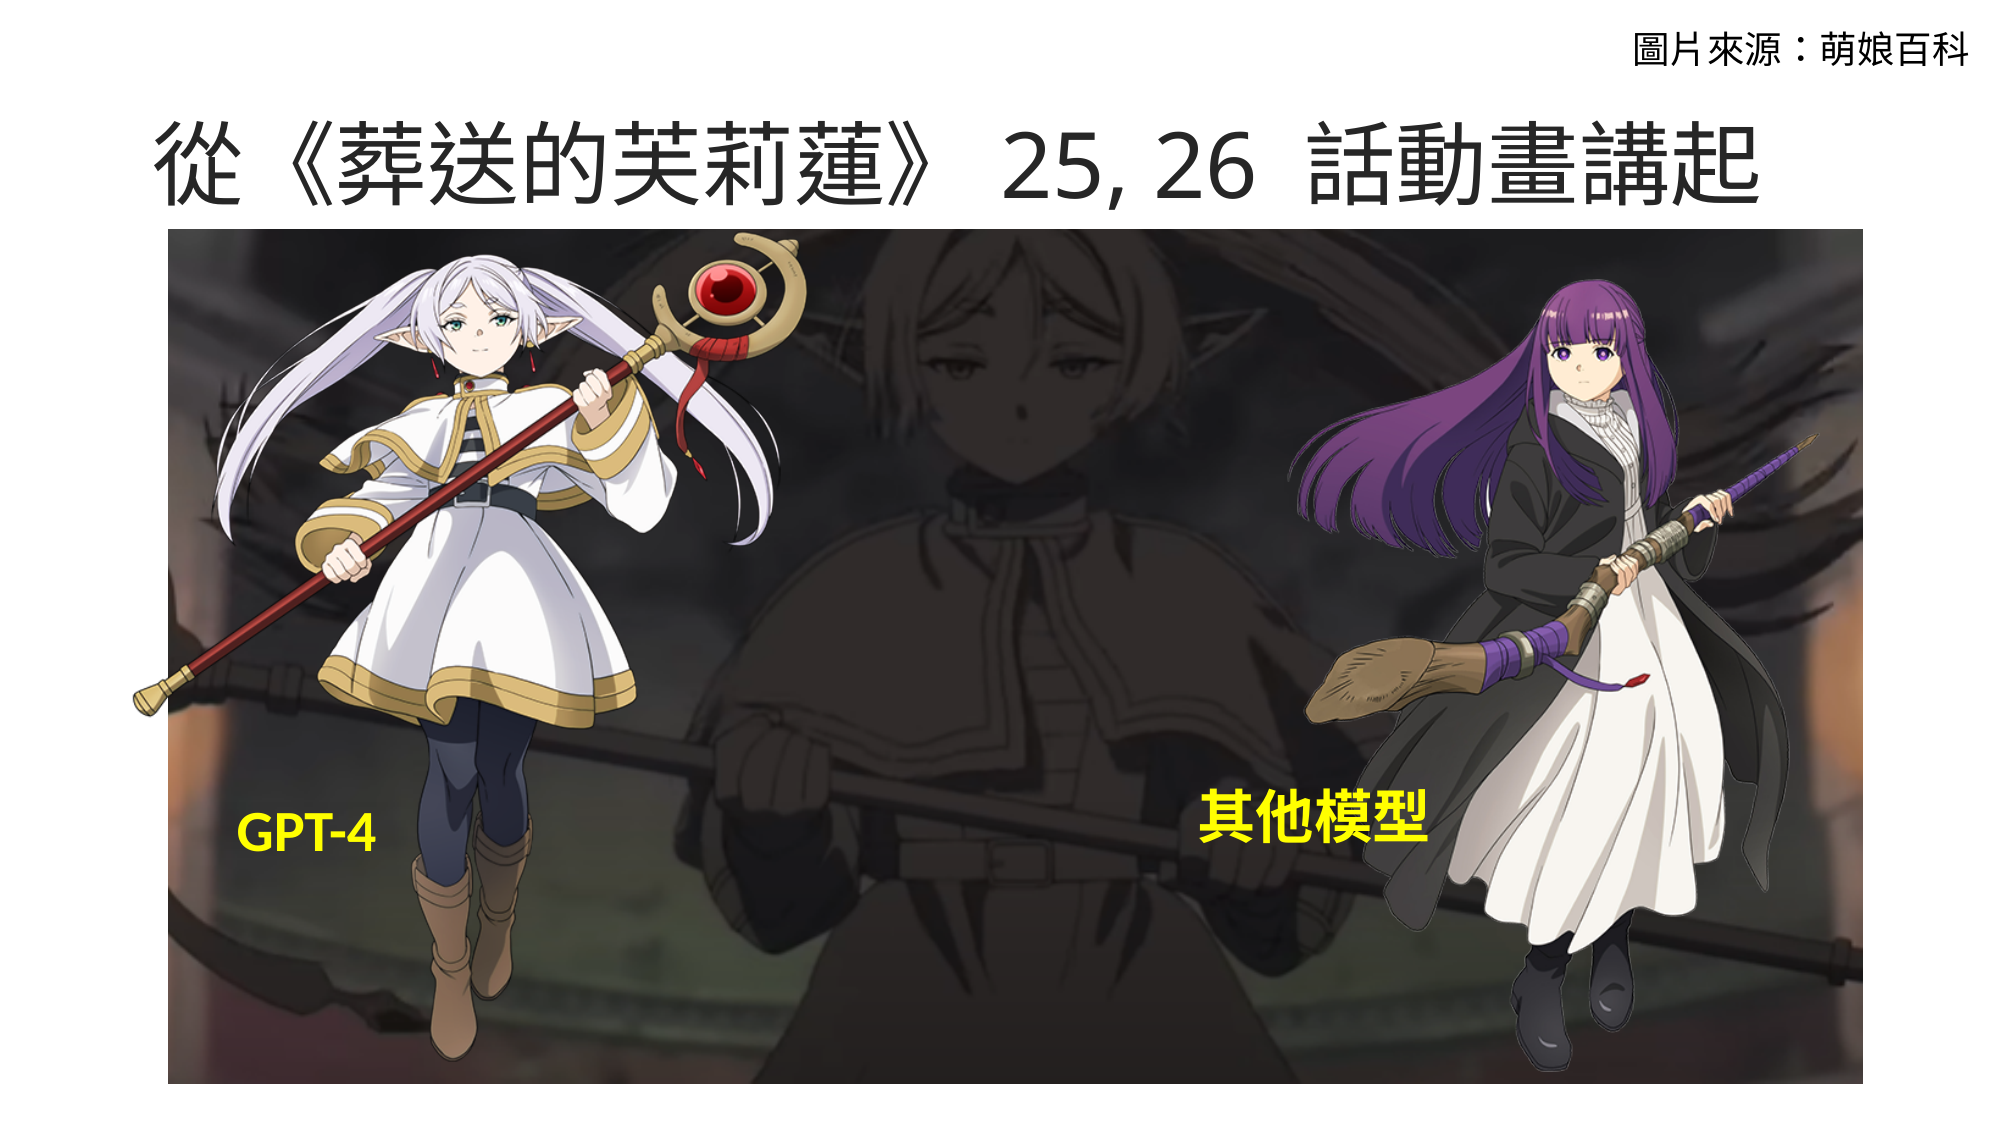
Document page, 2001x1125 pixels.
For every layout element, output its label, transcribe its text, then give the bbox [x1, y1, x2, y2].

picture [0, 229, 1948, 1084]
text_box 圖片來源：萌娘百科 [1617, 18, 2000, 79]
title 從《葬送的芙莉蓮》25, 26 話動畫講起 [137, 59, 1863, 229]
